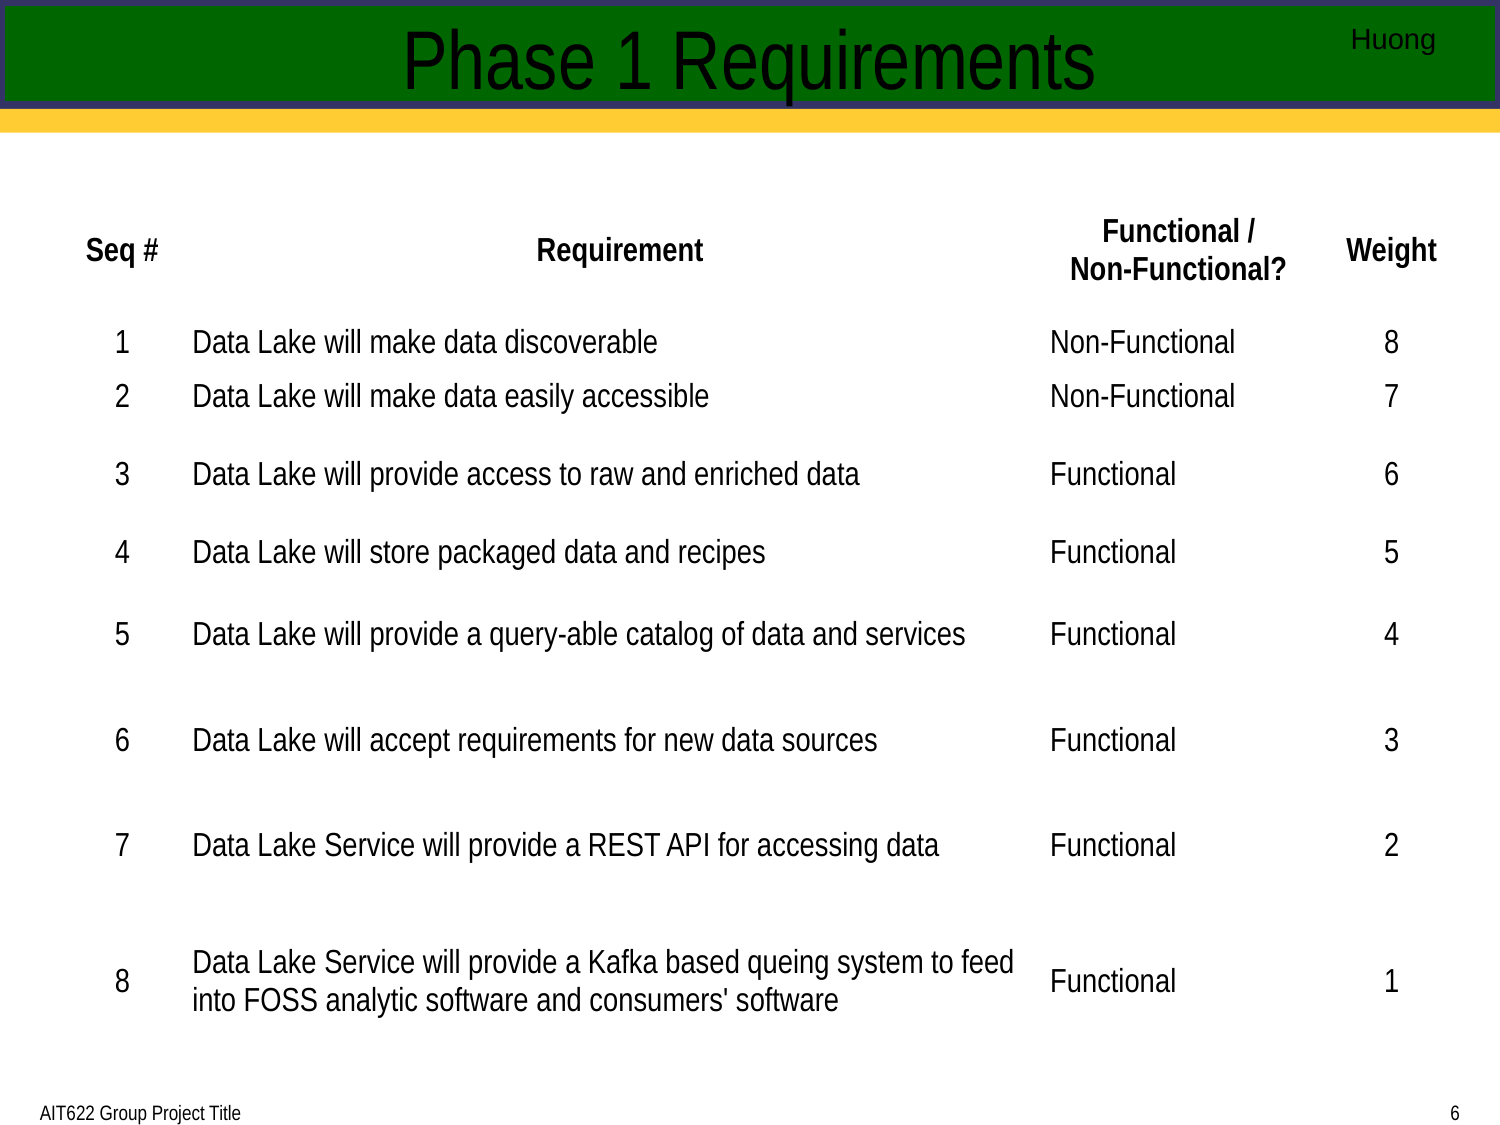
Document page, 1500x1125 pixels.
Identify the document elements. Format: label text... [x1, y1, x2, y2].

table_cell Non-Functional [1049, 368, 1308, 423]
table_cell Functional [1049, 898, 1308, 1062]
table_cell Non-Functional [1049, 314, 1308, 368]
table_cell 2 [1308, 789, 1475, 898]
table_cell 1 [1308, 898, 1475, 1062]
text_box Huong [1312, 12, 1475, 63]
table_cell Data Lake will provide a query-able catalog of data and services [191, 579, 1049, 688]
table_header Functional / Non-Functional? [1049, 184, 1308, 314]
table_cell Functional [1049, 423, 1308, 524]
table_cell 7 [1308, 368, 1475, 423]
table_cell Functional [1049, 524, 1308, 579]
table_cell 8 [1308, 314, 1475, 368]
table_cell Data Lake will make data discoverable [191, 314, 1049, 368]
table_cell Data Lake will store packaged data and recipes [191, 524, 1049, 579]
table_cell 7 [54, 789, 191, 898]
table_header Requirement [191, 184, 1049, 314]
table_cell 3 [1308, 688, 1475, 789]
table_cell 3 [54, 423, 191, 524]
table_cell 6 [54, 688, 191, 789]
table_cell Functional [1049, 789, 1308, 898]
table_cell Data Lake will provide access to raw and enriched data [191, 423, 1049, 524]
table_cell Data Lake Service will provide a Kafka based queing system to feed into FOSS analytic software and consumers' software [191, 898, 1049, 1062]
table_cell 2 [54, 368, 191, 423]
table_cell 1 [54, 314, 191, 368]
table_cell Functional [1049, 579, 1308, 688]
table_cell Data Lake will make data easily accessible [191, 368, 1049, 423]
table_cell Data Lake Service will provide a REST API for accessing data [191, 789, 1049, 898]
table_cell 6 [1308, 423, 1475, 524]
table_header Seq # [54, 184, 191, 314]
table_cell 4 [1308, 579, 1475, 688]
table_cell 5 [54, 579, 191, 688]
table_cell Data Lake will accept requirements for new data sources [191, 688, 1049, 789]
table_cell 4 [54, 524, 191, 579]
table_cell Functional [1049, 688, 1308, 789]
table_cell 5 [1308, 524, 1475, 579]
table_cell 8 [54, 898, 191, 1062]
table_header Weight [1308, 184, 1475, 314]
title Phase 1 Requirements [24, 0, 1475, 113]
